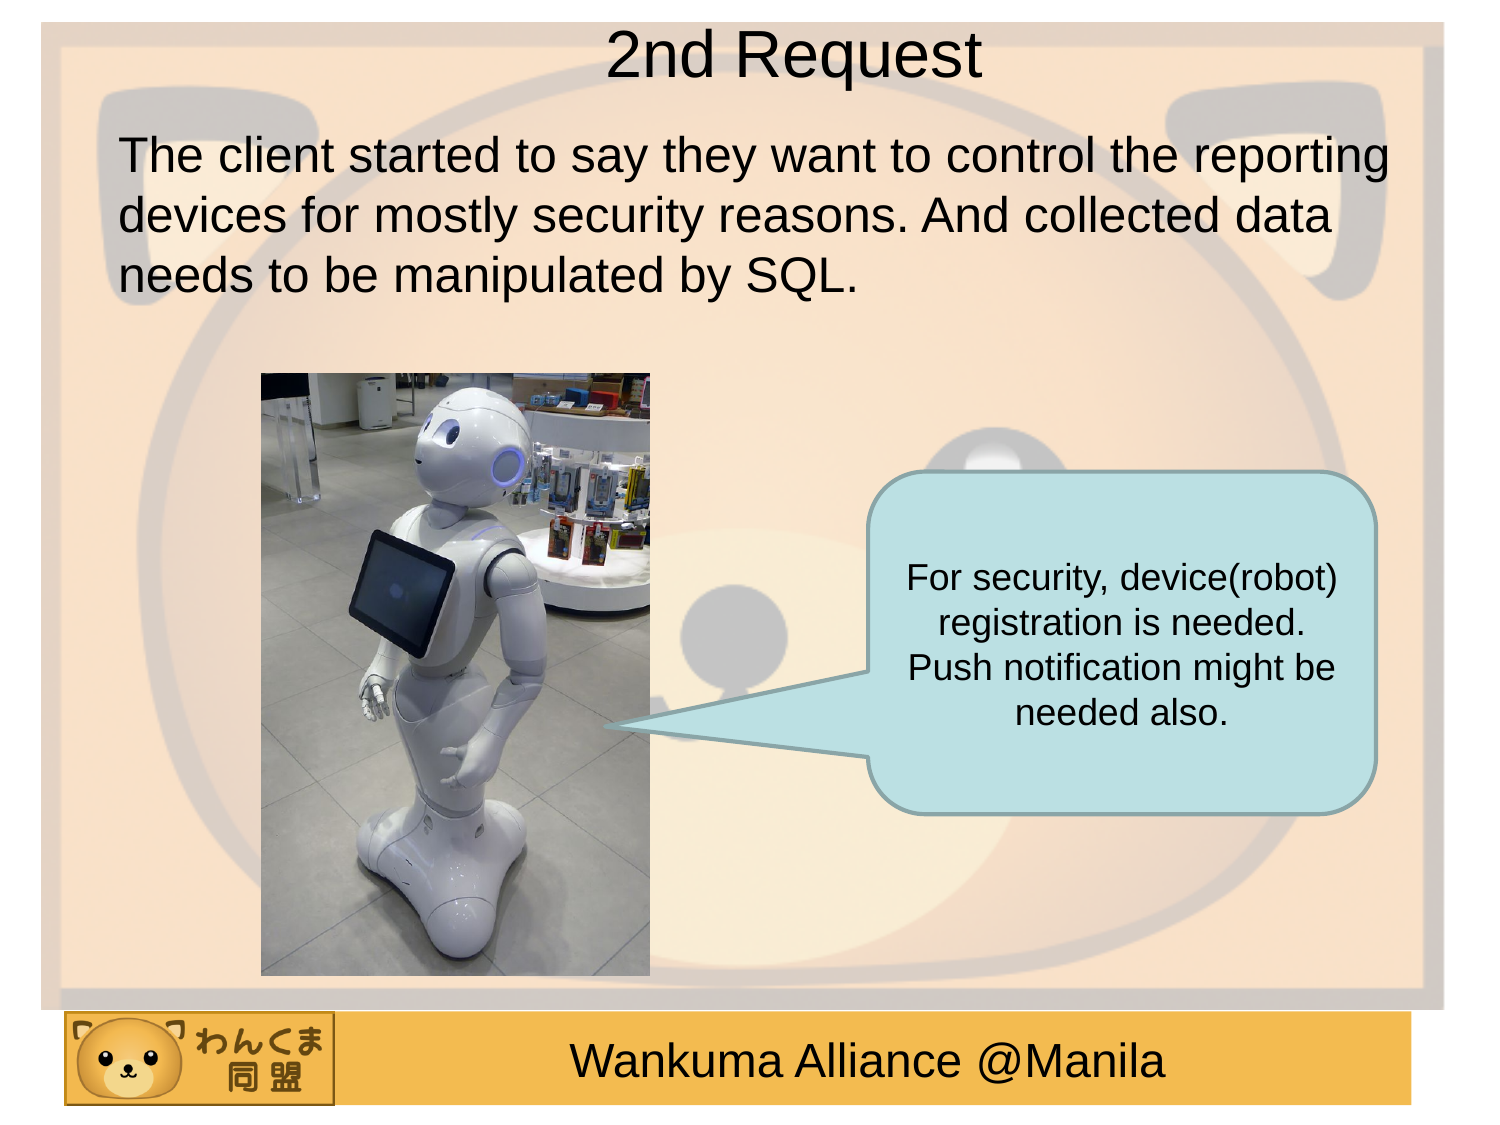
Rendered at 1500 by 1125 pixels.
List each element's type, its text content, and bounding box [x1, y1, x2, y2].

text_box 2nd Request [103, 3, 1486, 92]
picture [41, 22, 1447, 1010]
text_box The client started to say they want to control the reporting devices for mostly security reasons. And collected data needs to be manipulated by SQL. [103, 114, 1462, 362]
text_box For security, device(robot) registration is needed. Push notification might be needed also. [656, 469, 1379, 817]
picture [64, 1011, 335, 1106]
